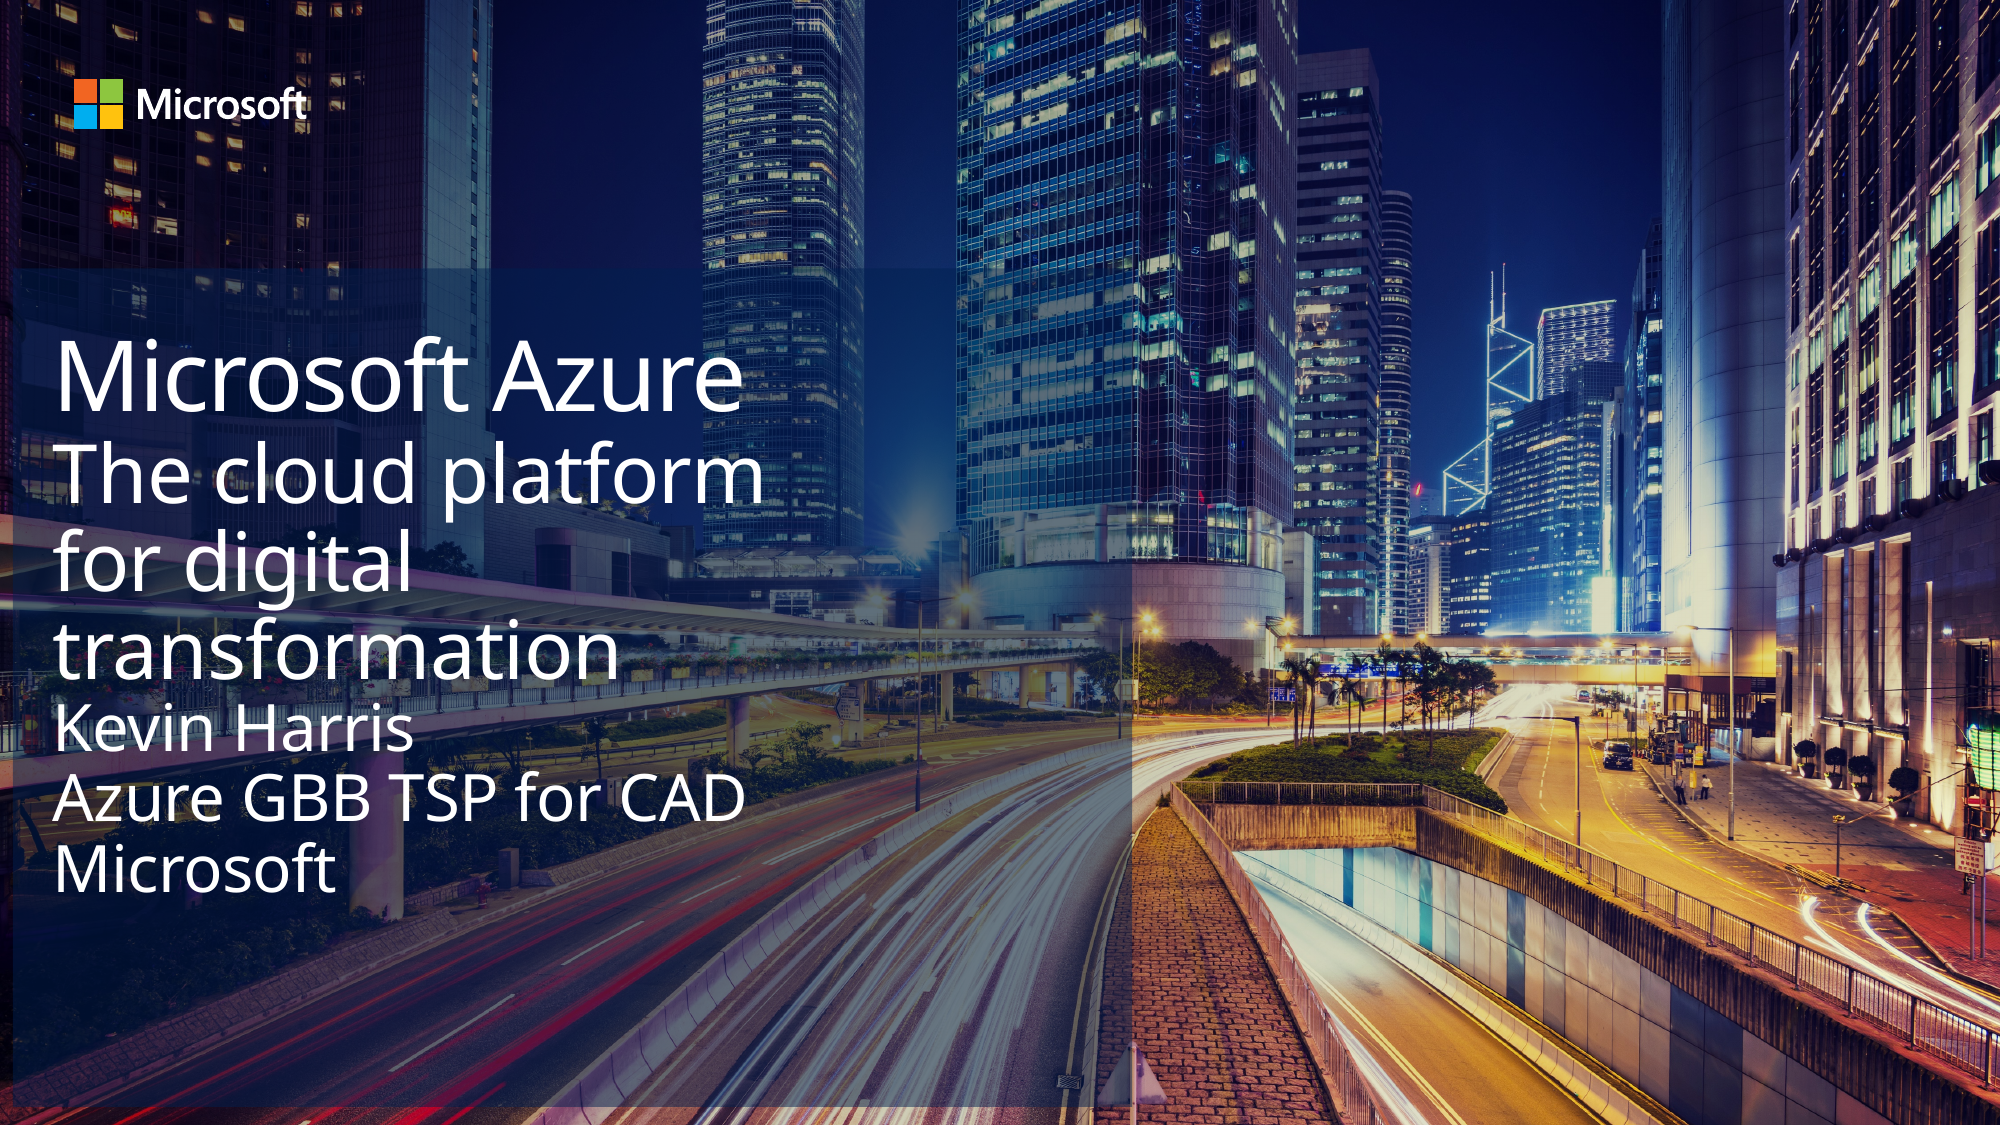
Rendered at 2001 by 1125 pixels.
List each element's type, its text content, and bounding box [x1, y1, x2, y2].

picture [0, 0, 2000, 1125]
text_box Kevin Harris Azure GBB TSP for CAD Microsoft [29, 680, 911, 975]
text_box [12, 268, 1133, 1108]
text_box Microsoft Azure The cloud platform for digital transformation [29, 312, 911, 607]
